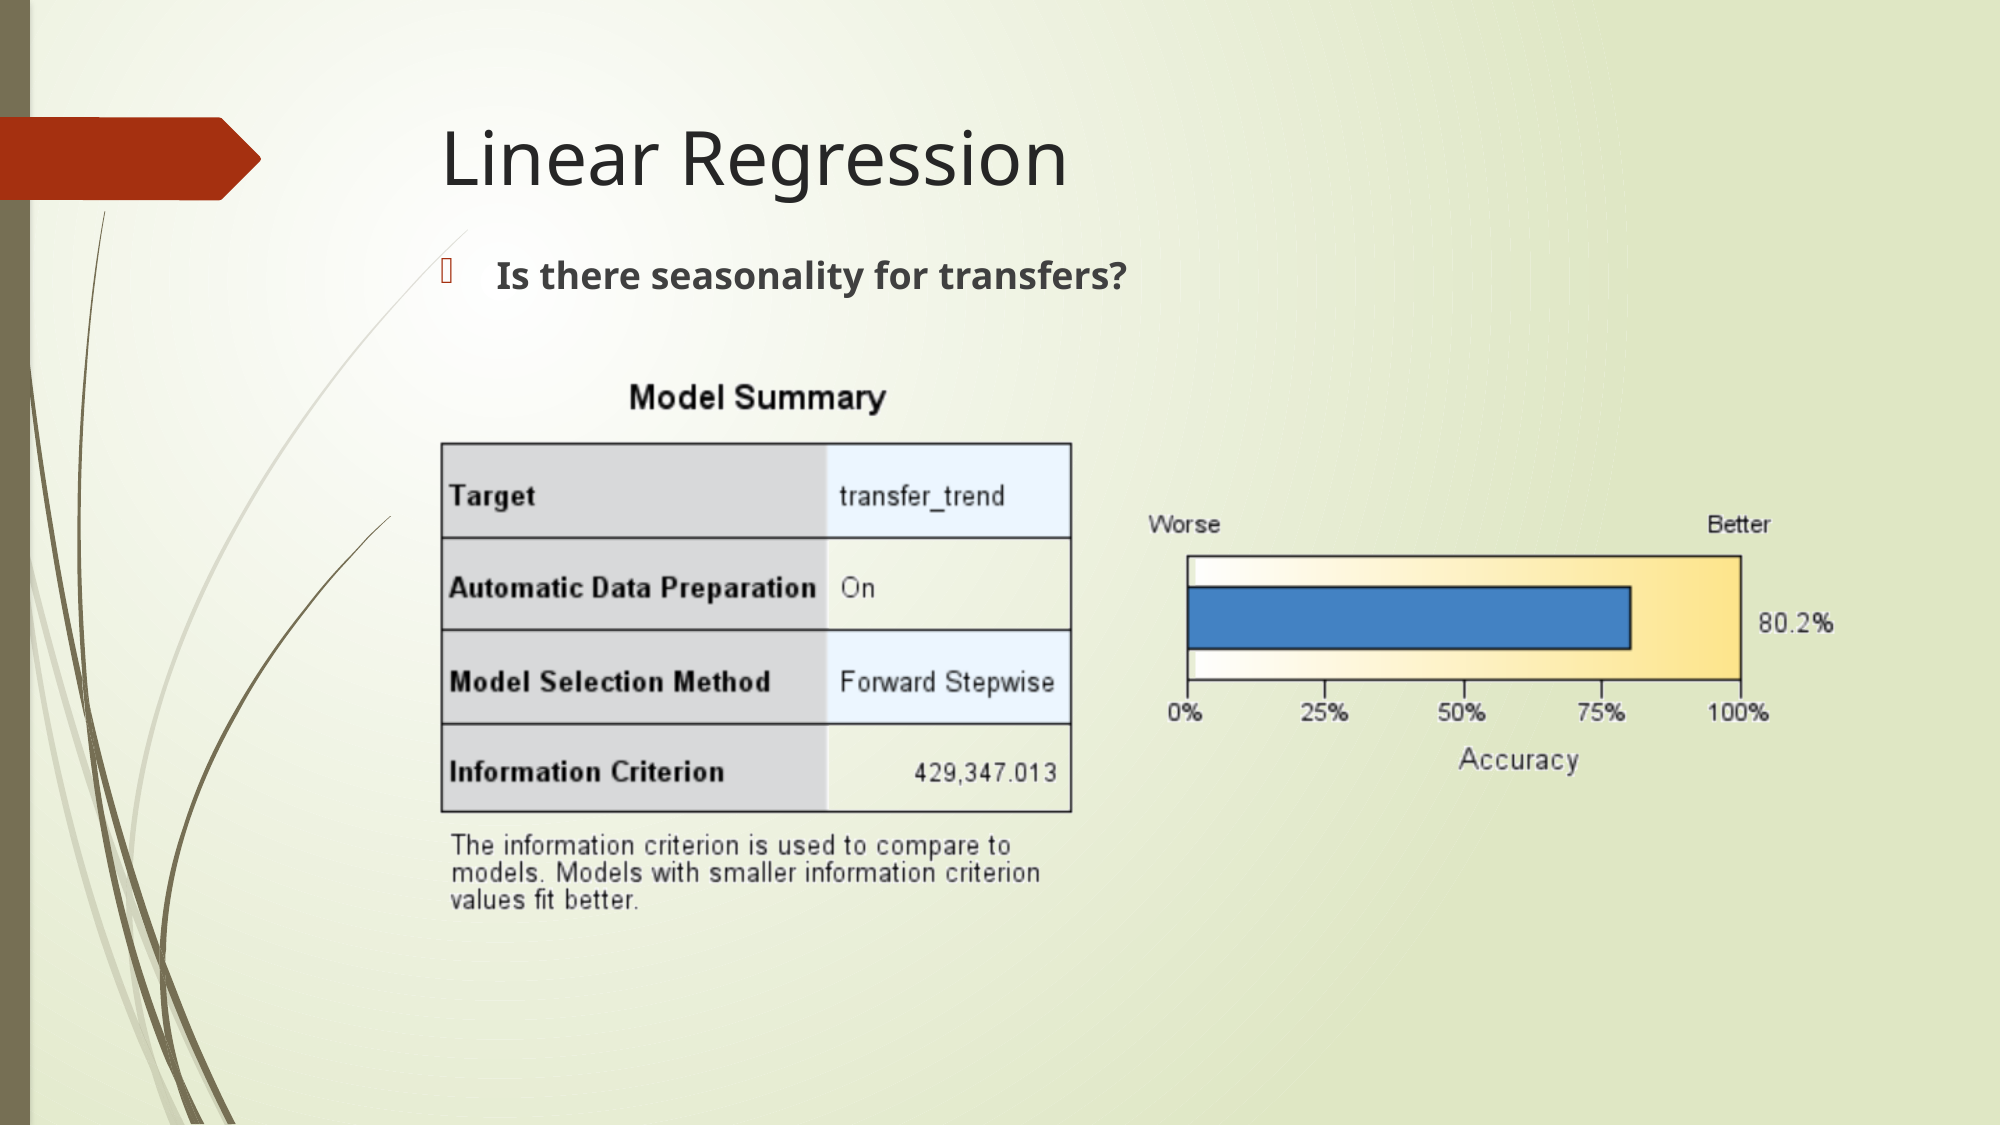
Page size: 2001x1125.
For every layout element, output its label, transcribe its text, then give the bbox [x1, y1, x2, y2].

list Is there seasonality for transfers? [425, 244, 1888, 325]
title Linear Regression [425, 102, 1888, 244]
picture [1115, 479, 1876, 809]
picture [425, 362, 1094, 926]
